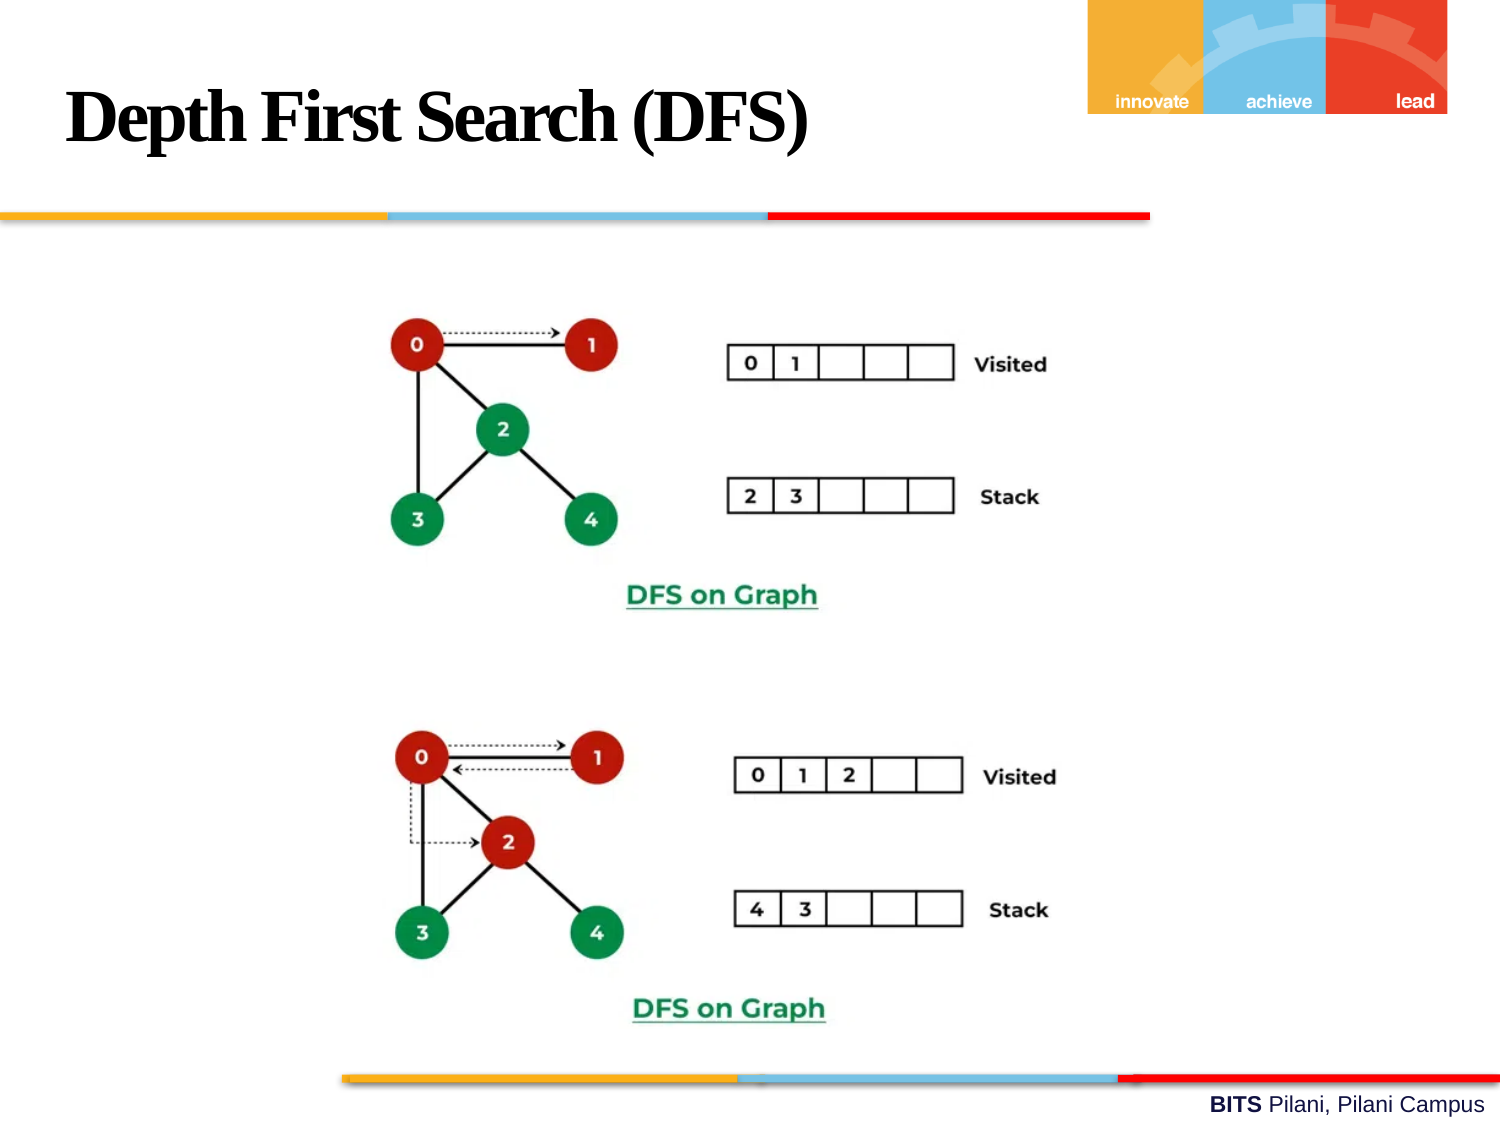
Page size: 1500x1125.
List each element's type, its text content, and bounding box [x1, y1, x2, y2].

picture [1087, 0, 1448, 114]
picture [324, 300, 1135, 1030]
list Depth First Search (DFS) [50, 24, 1088, 213]
